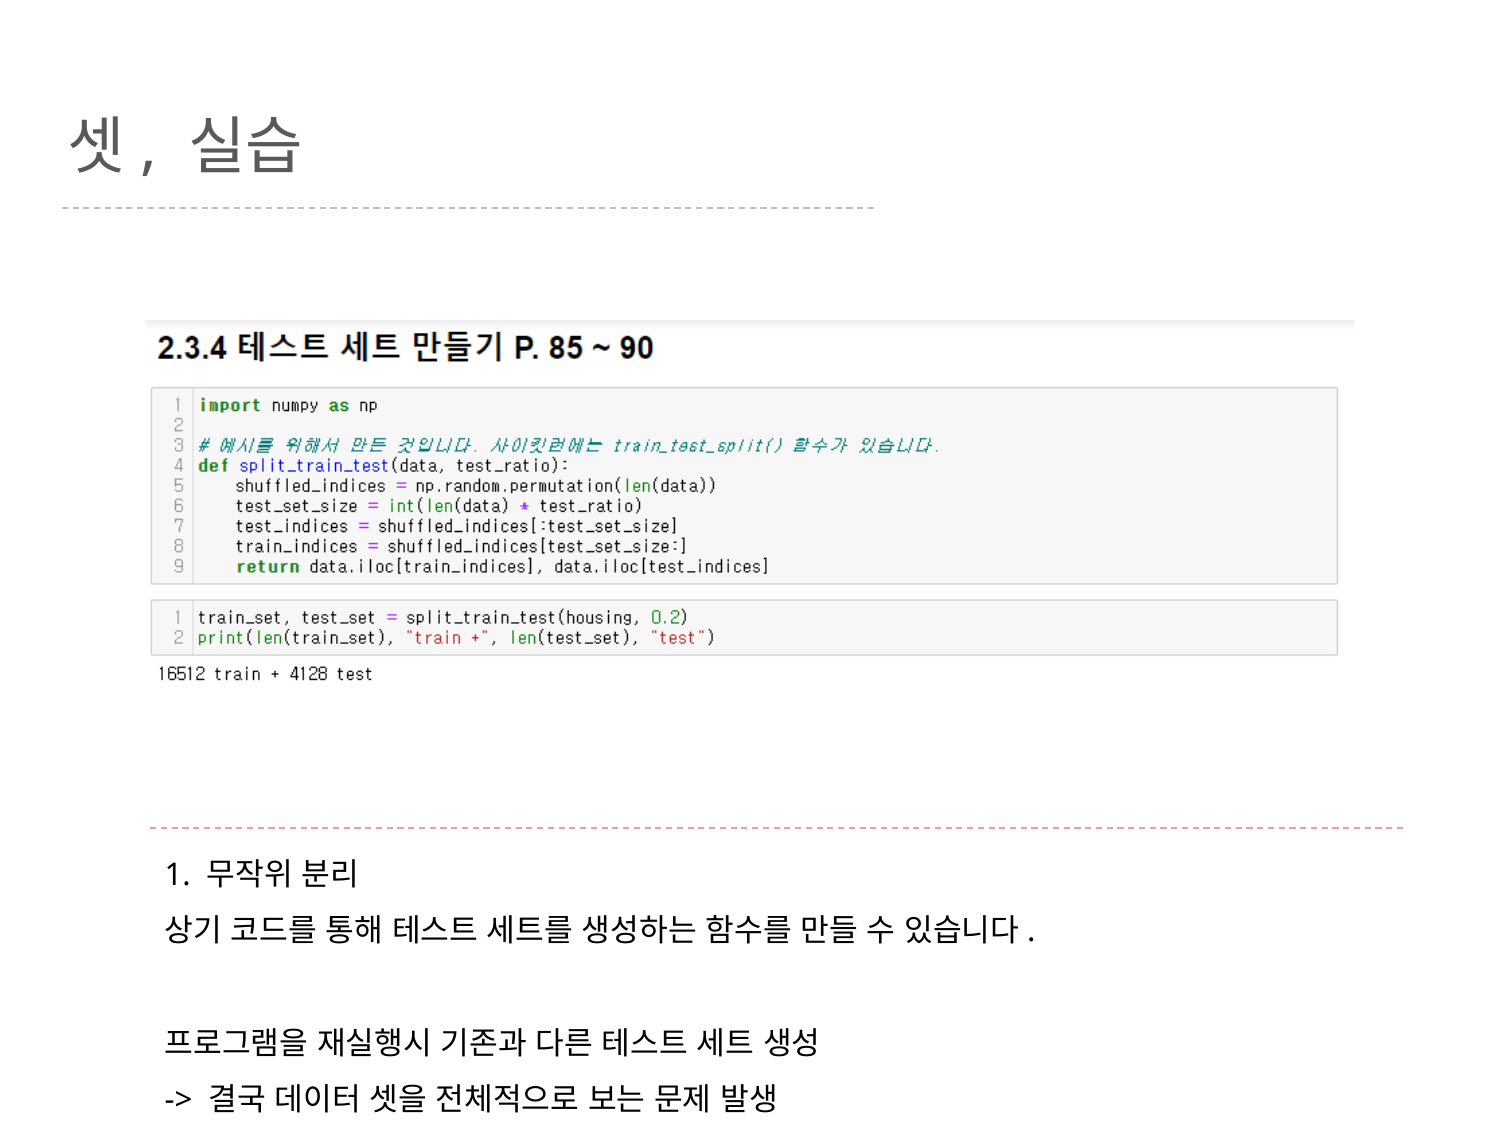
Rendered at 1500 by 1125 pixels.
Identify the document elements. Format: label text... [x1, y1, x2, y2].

text_box 셋, 실습 [53, 98, 1193, 189]
text_box 1. 무작위 분리 상기 코드를 통해 테스트 세트를 생성하는 함수를 만들 수 있습니다. 프로그램을 재실행시 기존과 다른 테스트 세트 생성 -> 결국 데이터 셋을 전체적으로 보는 문제 발생 [149, 828, 1447, 1124]
picture [144, 320, 1355, 699]
